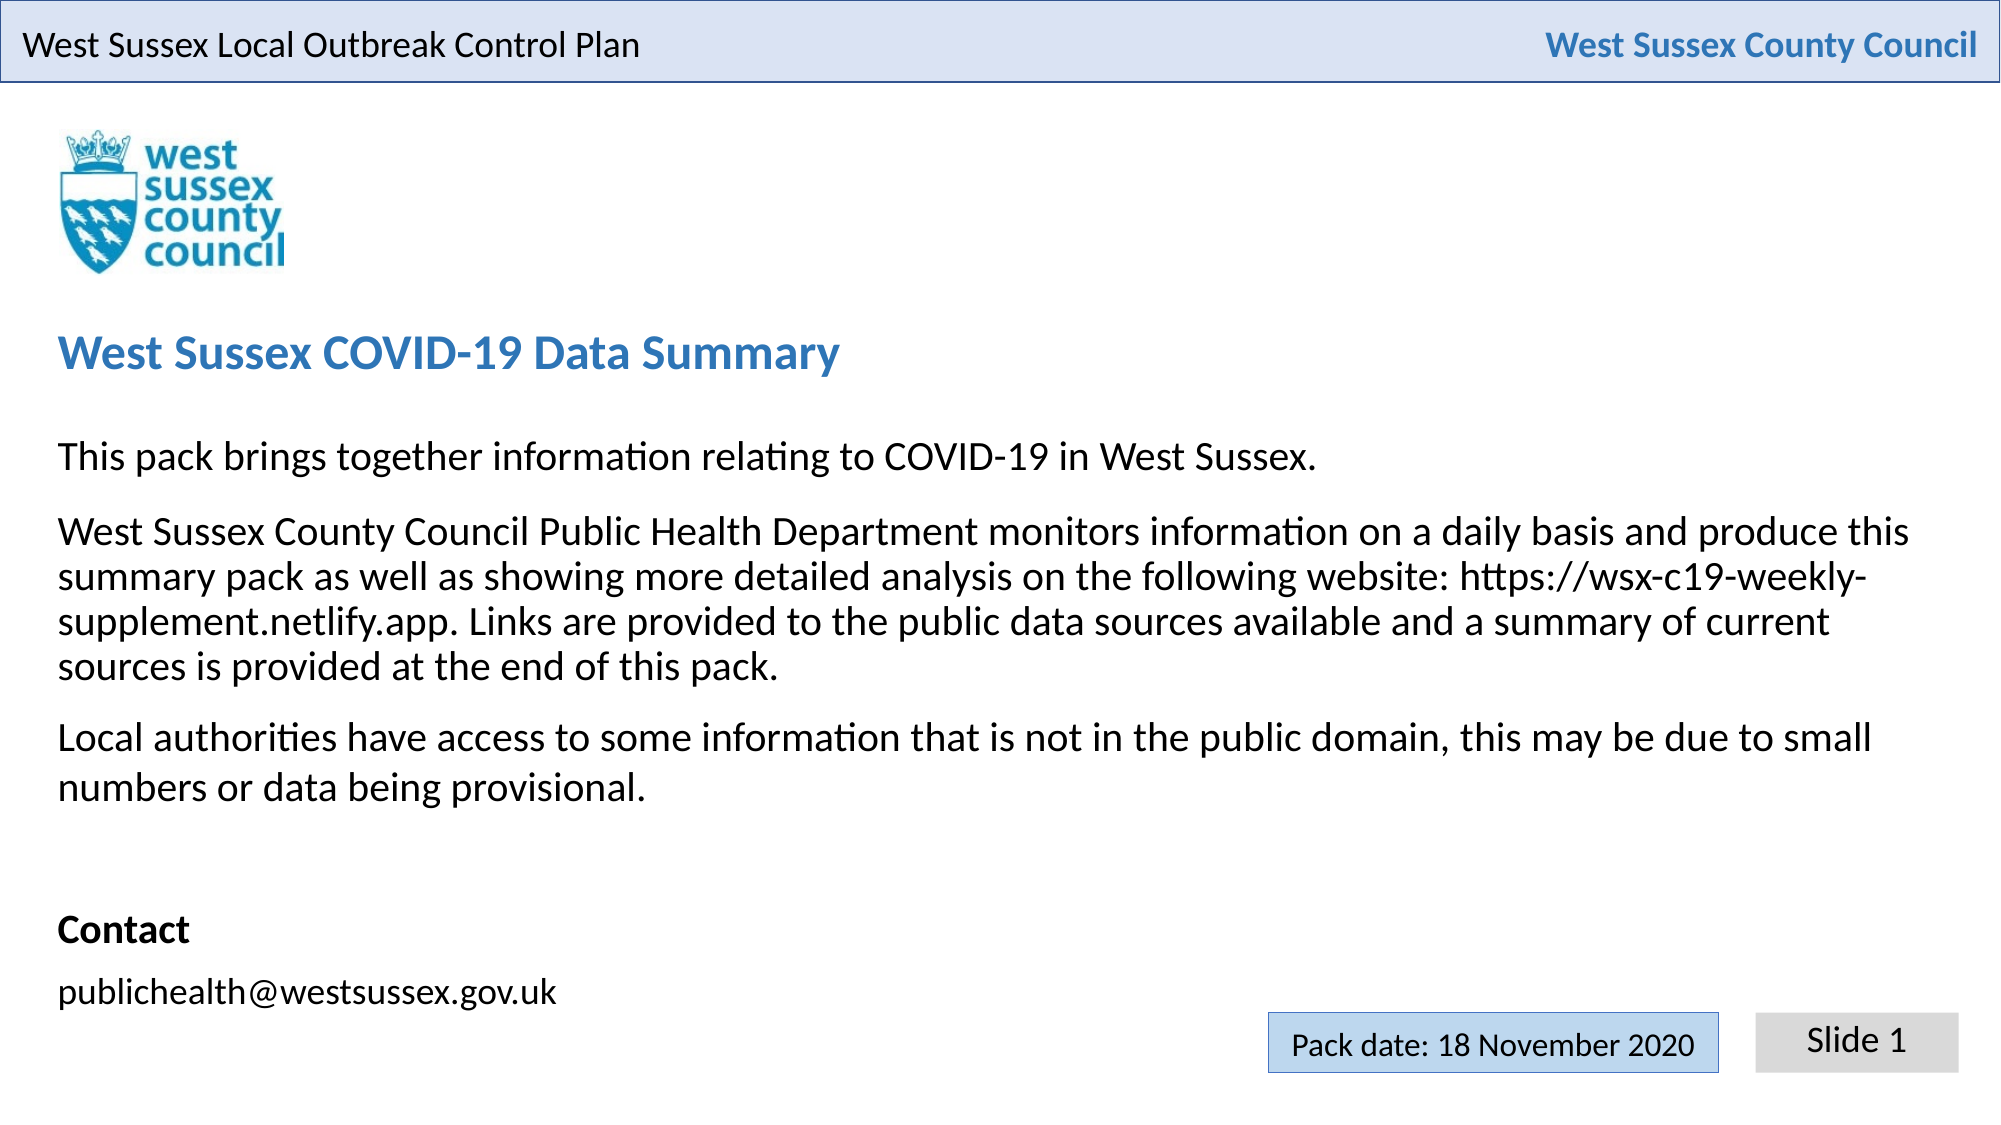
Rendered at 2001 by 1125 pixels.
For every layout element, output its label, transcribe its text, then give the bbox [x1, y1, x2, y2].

list Contact [42, 900, 496, 964]
list This pack brings together information relating to COVID-19 in West Sussex. West Sussex County Council Public Health Department monitors information on a daily basis and produce this summary pack as well as showing more detailed analysis on the following website: https://wsx-c19-weekly-supplement.netlify.app. Links are provided to the public data sources available and a summary of current sources is provided at the end of this pack. Local authorities have access to some information that is not in the public domain, this may be due to small numbers or data being provisional. [42, 427, 1928, 817]
list Slide 1 [1755, 1012, 1959, 1073]
list publichealth@westsussex.gov.uk [42, 964, 603, 1020]
list West Sussex COVID-19 Data Summary [42, 318, 1128, 394]
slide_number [1268, 1012, 1719, 1073]
picture [59, 129, 284, 276]
